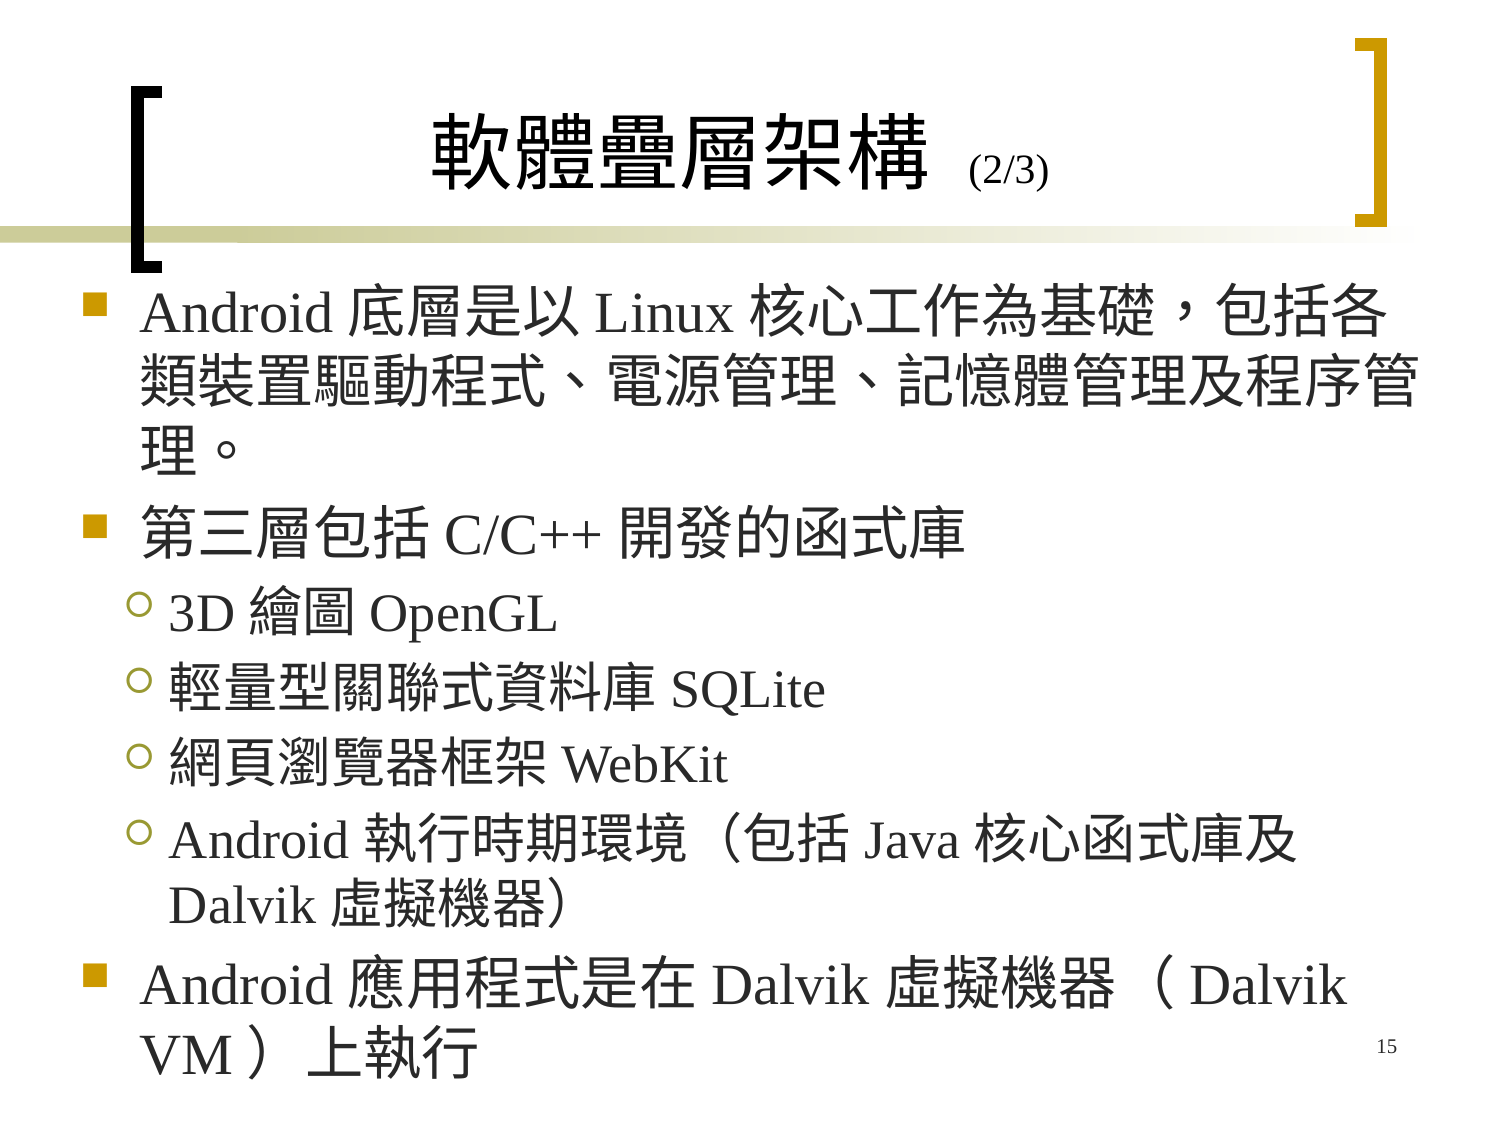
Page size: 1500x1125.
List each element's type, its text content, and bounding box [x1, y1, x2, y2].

slide_number 15 [1099, 1024, 1413, 1101]
list Android底層是以Linux核心工作為基礎，包括各類裝置驅動程式、電源管理、記憶體管理及程序管理。 第三層包括C/C++開發的函式庫 3D繪圖OpenGL 輕量型關聯式資料庫SQLite 網頁瀏覽器框架WebKit Android執行時期環境（包括Java核心函式庫及Dalvik虛擬機器） Android應用程式是在Dalvik虛擬機器（Dalvik VM）上執行 [64, 267, 1459, 1012]
title 軟體疊層架構 (2/3) [152, 15, 1328, 208]
